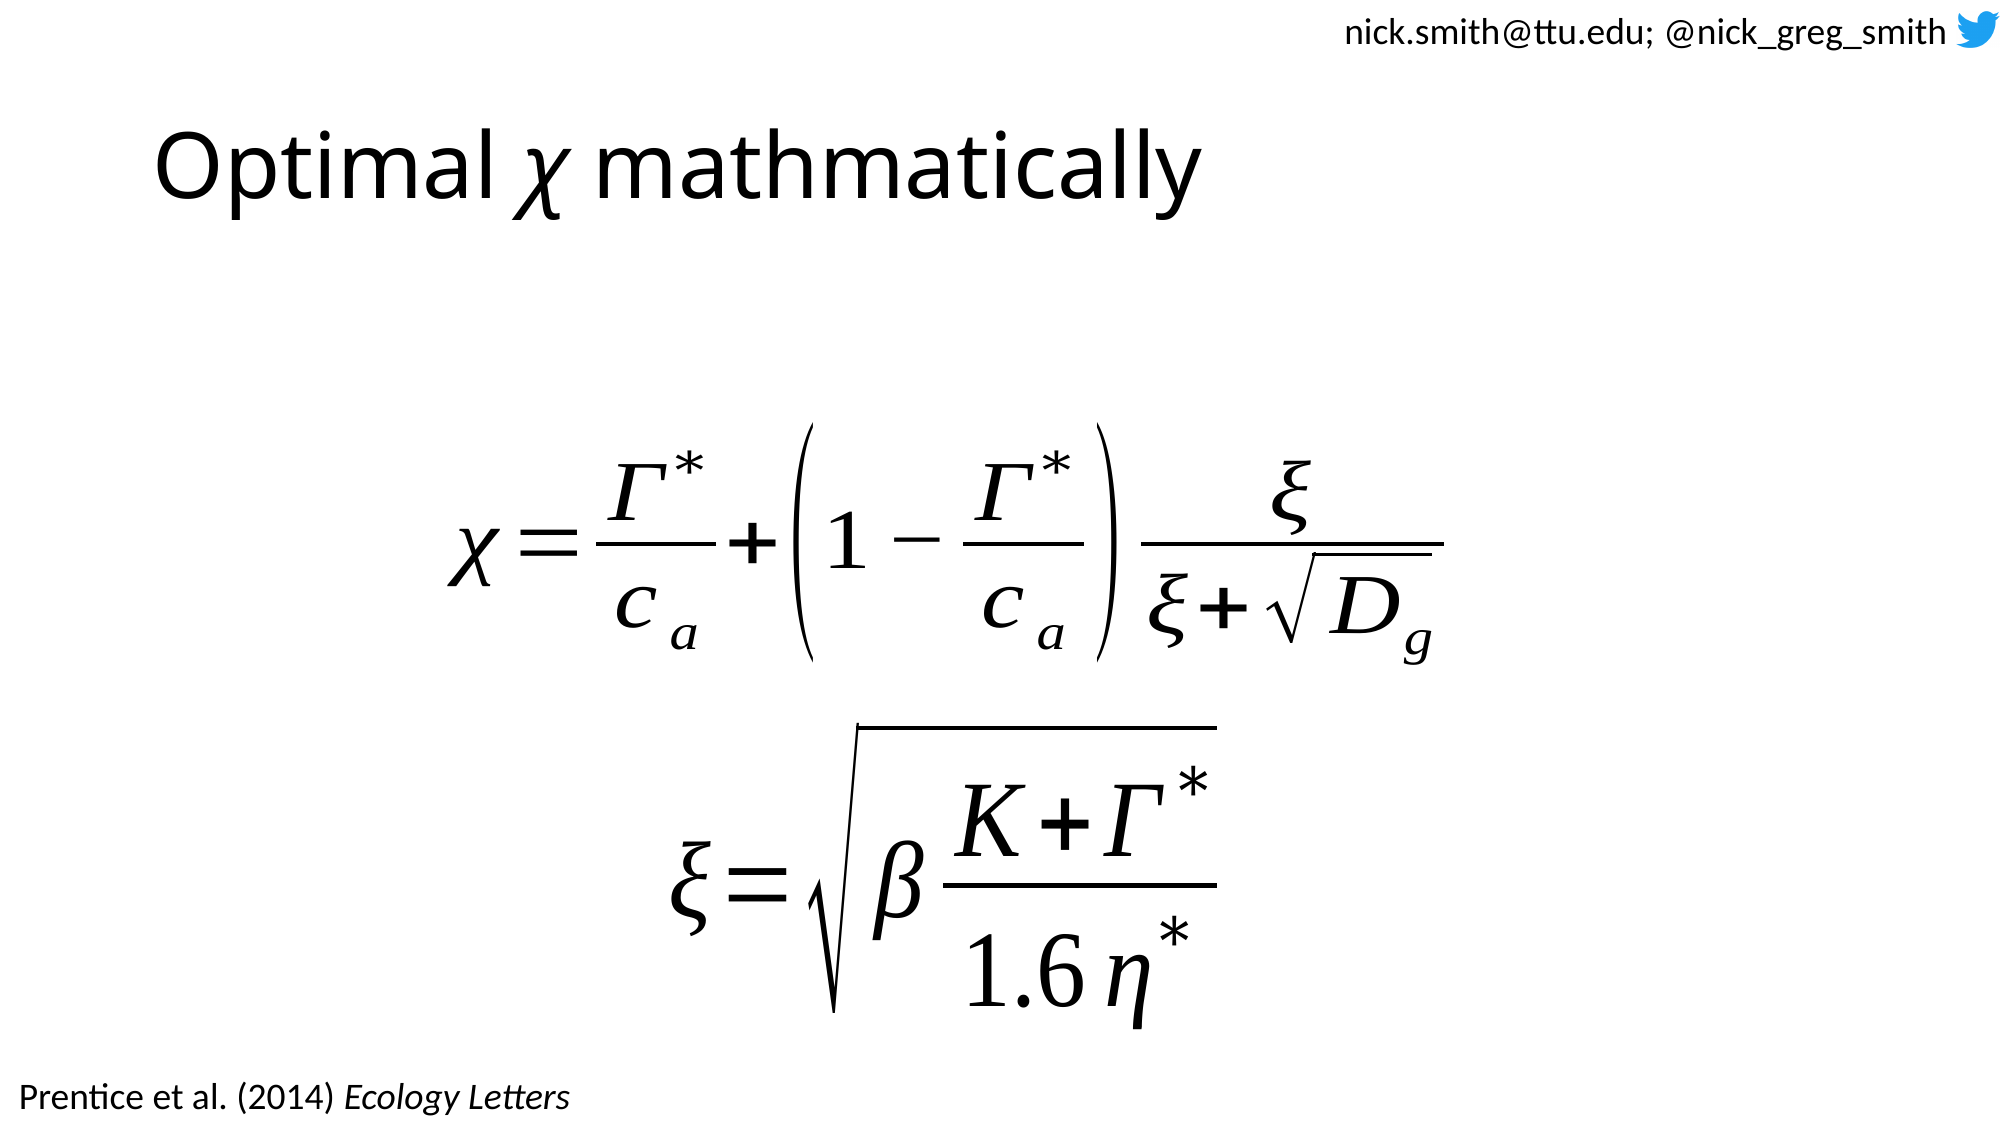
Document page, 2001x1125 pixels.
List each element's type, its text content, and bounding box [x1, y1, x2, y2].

text_box Prentice et al. (2014) Ecology Letters [4, 1064, 586, 1125]
title Optimal χ mathmatically [137, 59, 1863, 278]
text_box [1325, 0, 2000, 60]
